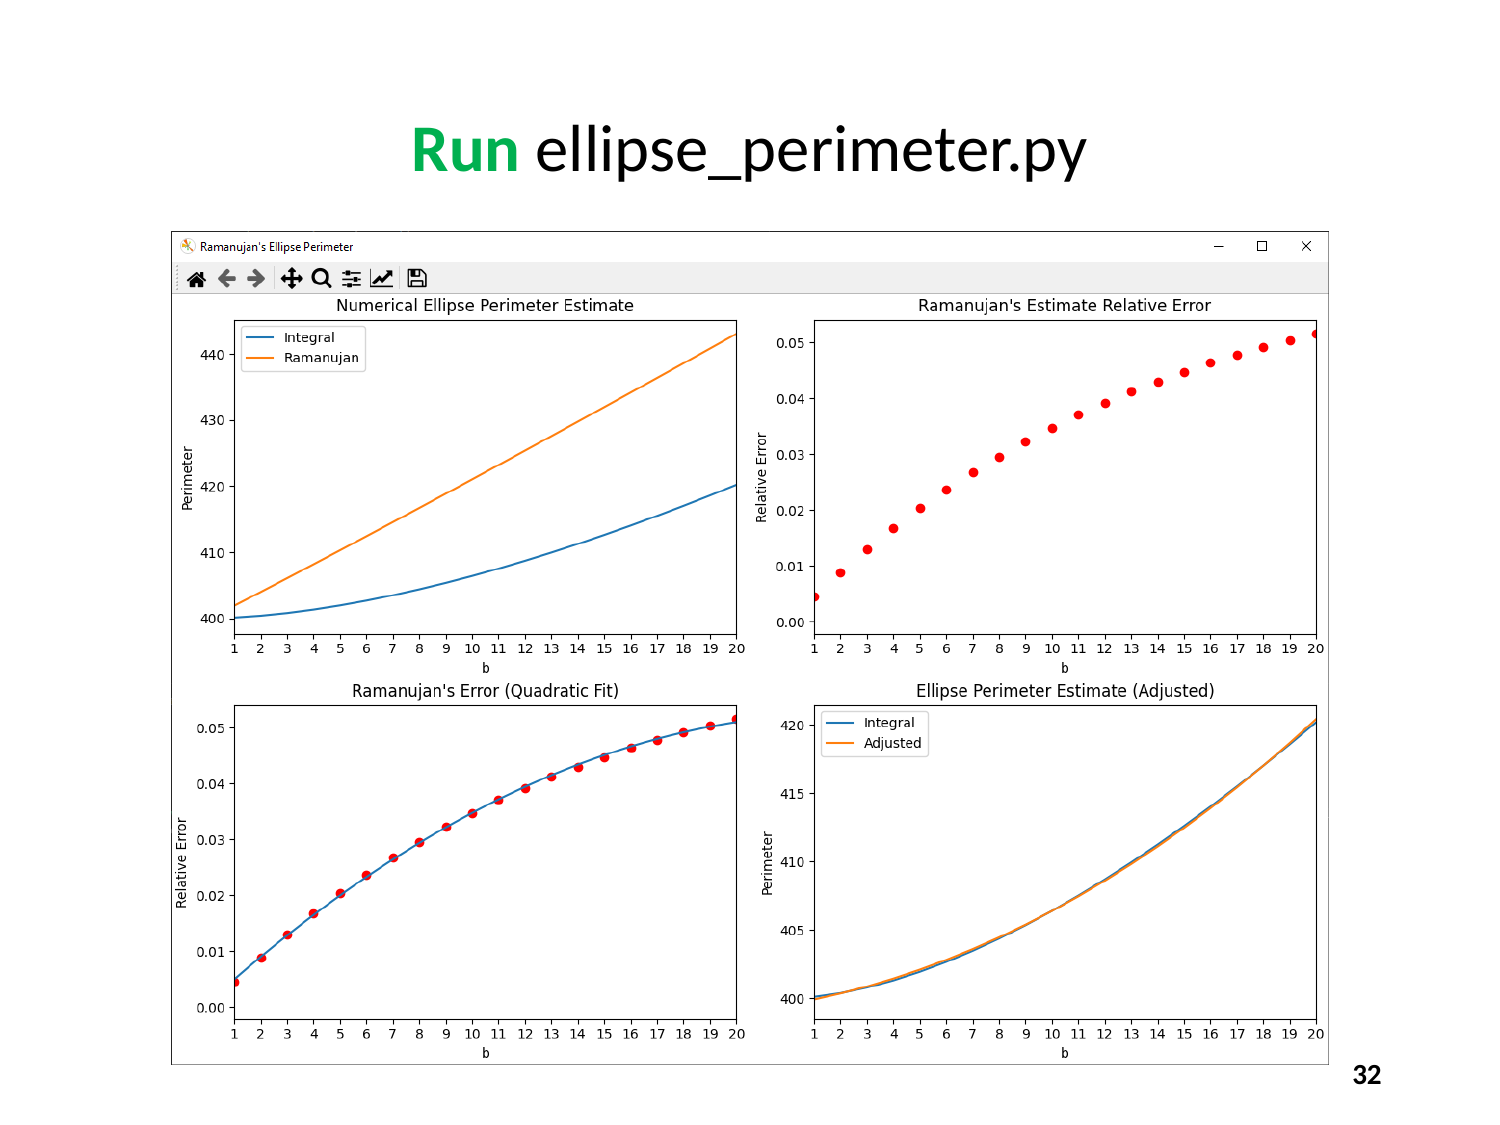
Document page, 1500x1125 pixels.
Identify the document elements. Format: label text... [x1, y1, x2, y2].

slide_number 32 [1059, 1042, 1397, 1103]
picture [171, 231, 1329, 1065]
title Run ellipse_perimeter.py [103, 59, 1397, 241]
